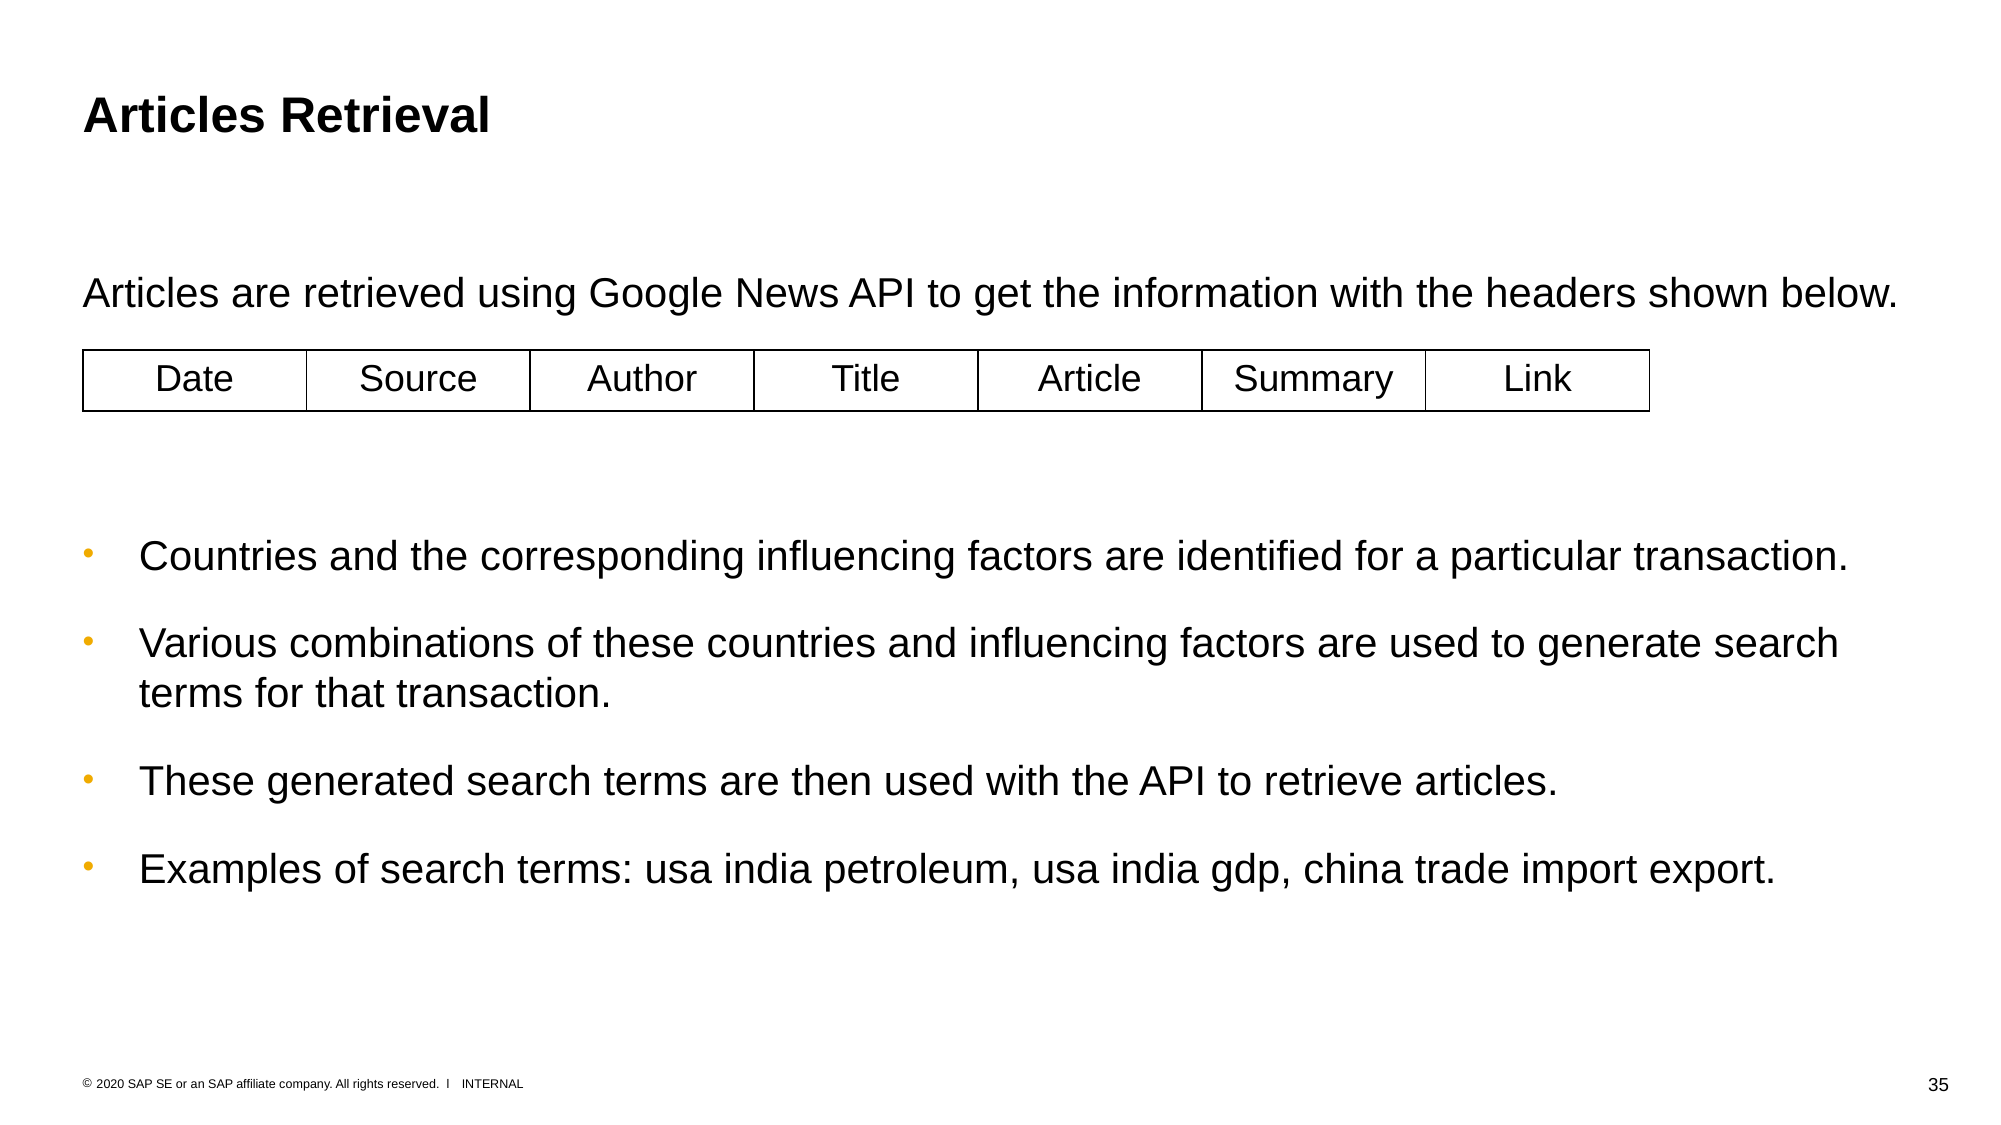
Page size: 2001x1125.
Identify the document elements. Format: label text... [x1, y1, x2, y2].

table_header Link [1426, 351, 1649, 410]
table_header Summary [1203, 351, 1425, 410]
table_header Date [84, 351, 306, 410]
list Articles are retrieved using Google News API to get the information with the headers shown below. Countries and the corresponding influencing factors are identified for a particular transaction. Various combinations of these countries and influencing factors are used to generate search terms for that transaction. These generated search terms are then used with the API to retrieve articles. Examples of search terms: usa india petroleum, usa india gdp, china trade import export. [82, 265, 1918, 1040]
table_header Title [755, 351, 977, 410]
table_header Source [307, 351, 529, 410]
table_header Author [531, 351, 753, 410]
title Articles Retrieval [82, 82, 1918, 144]
table_header Article [979, 351, 1201, 410]
